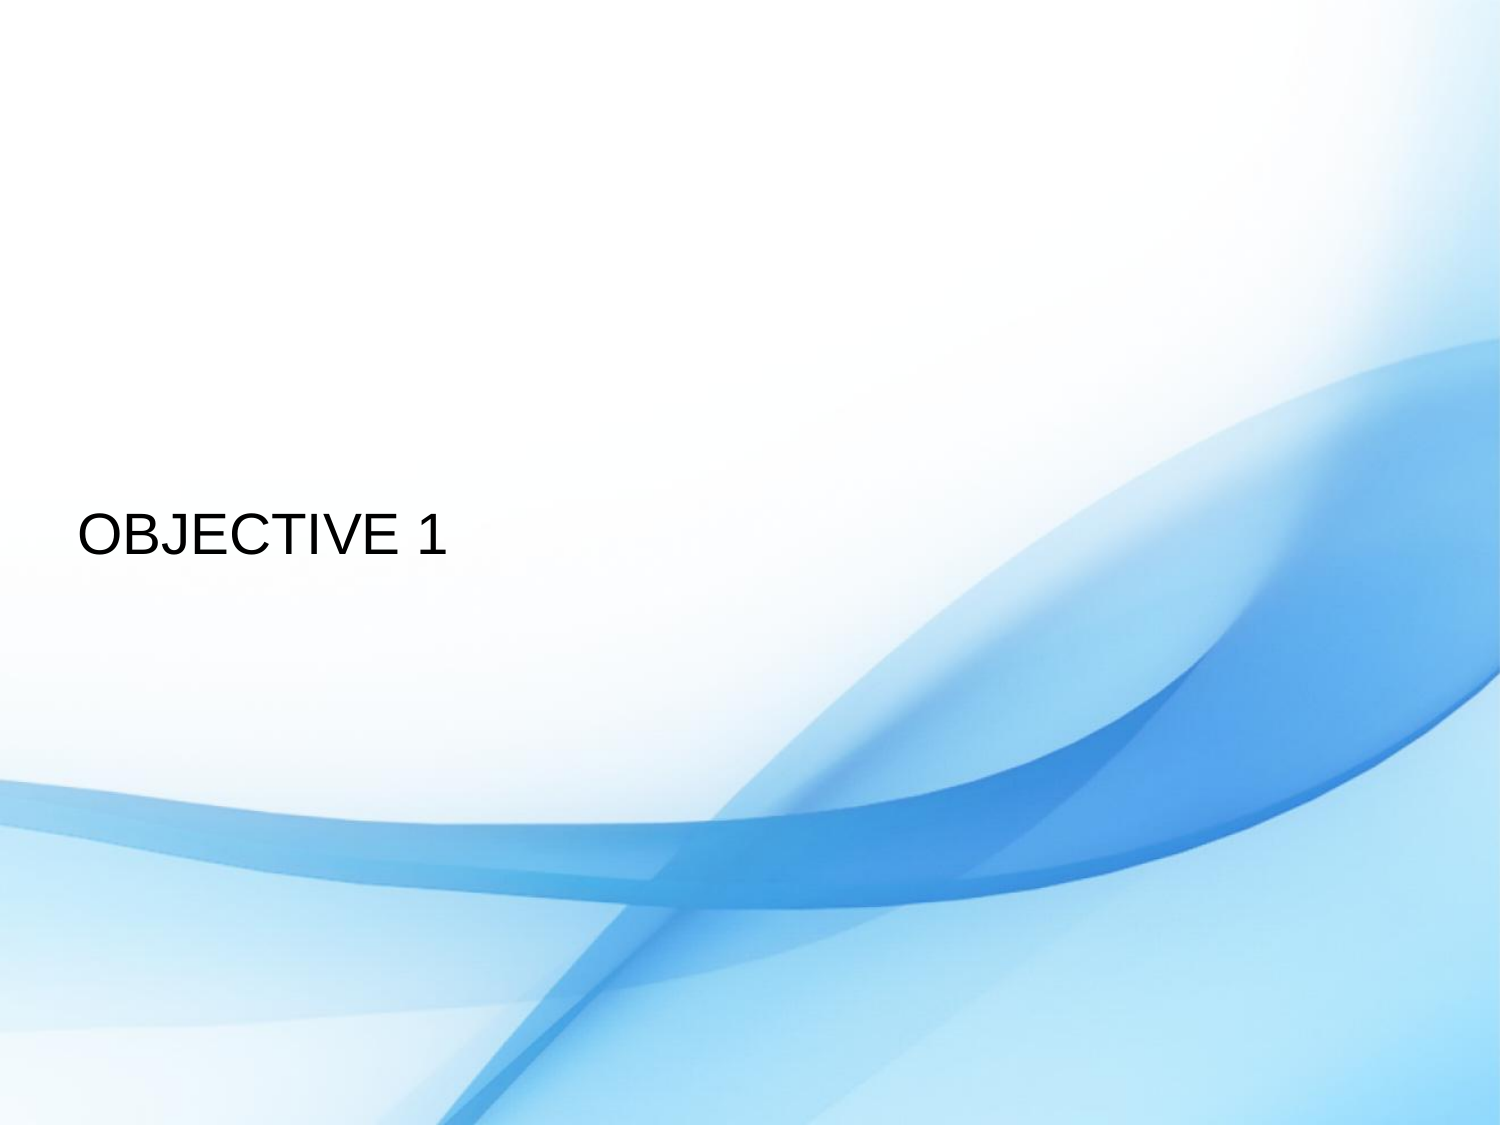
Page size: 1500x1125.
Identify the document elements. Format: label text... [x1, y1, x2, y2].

title Objective 1 [62, 437, 1413, 625]
picture [0, 0, 1500, 1125]
